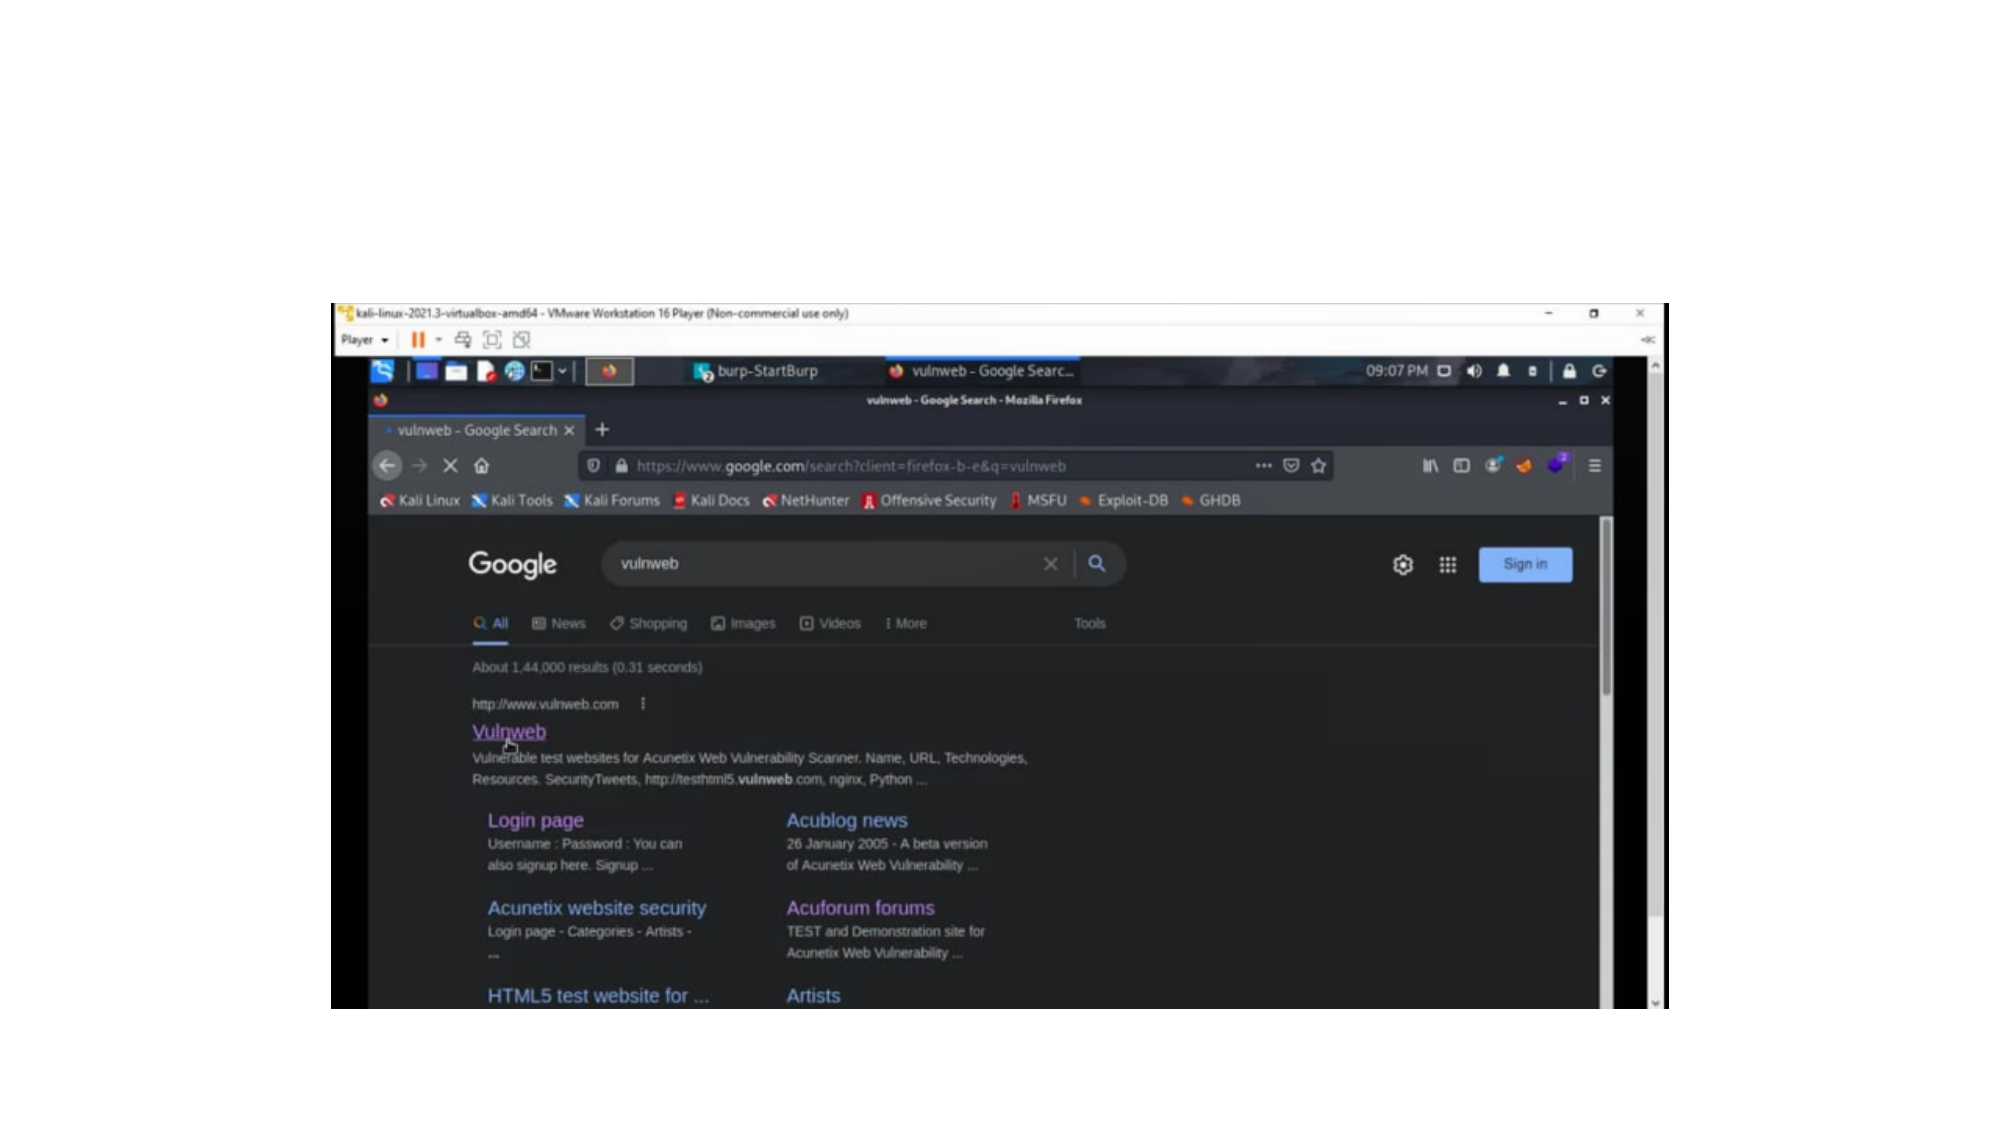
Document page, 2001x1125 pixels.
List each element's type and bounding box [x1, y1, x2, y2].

list [331, 303, 1669, 1009]
